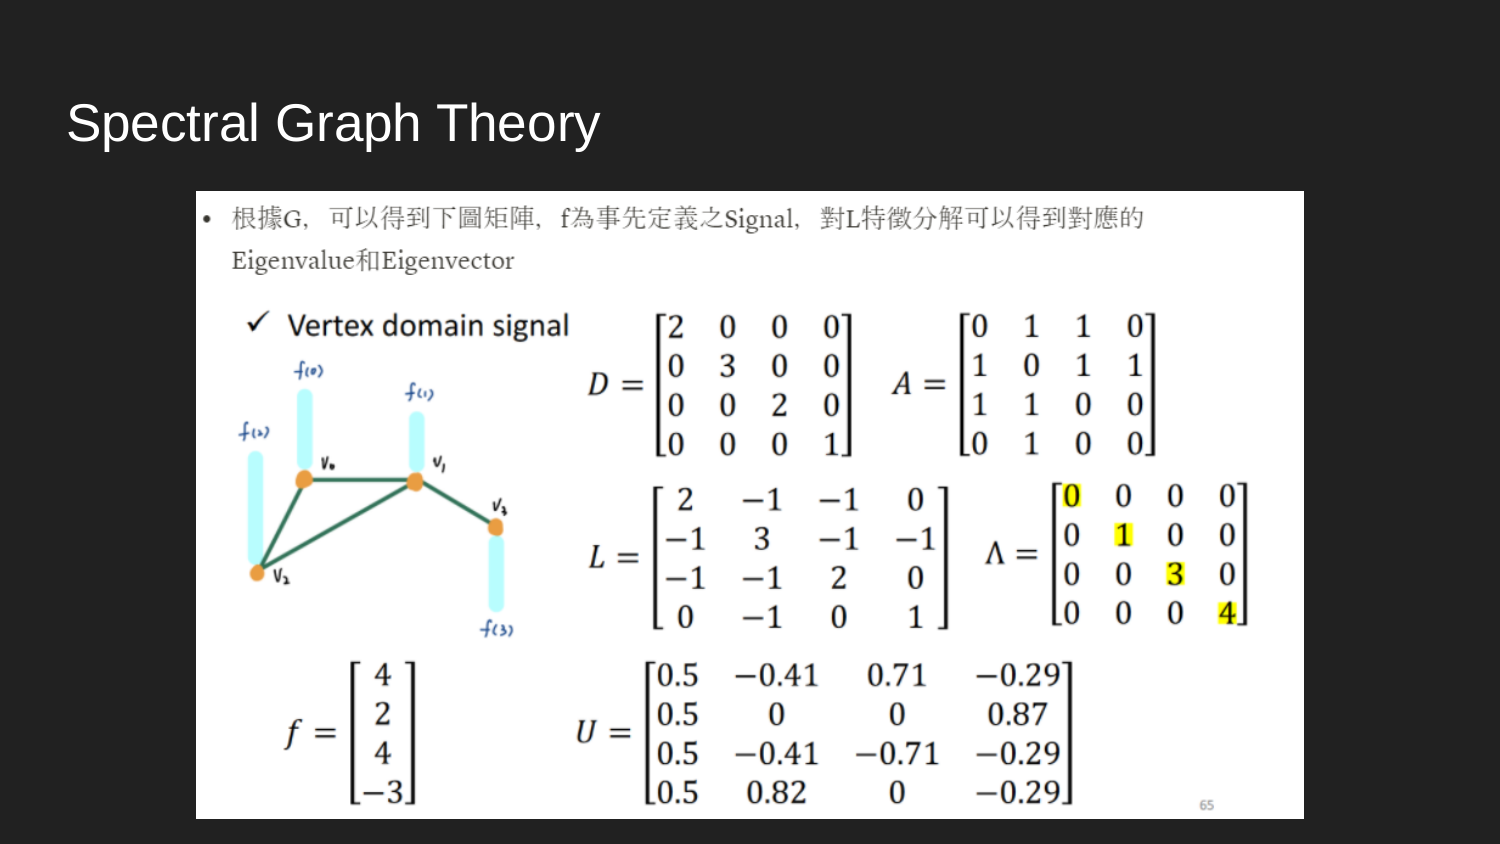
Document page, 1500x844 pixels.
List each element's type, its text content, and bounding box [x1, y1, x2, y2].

title Spectral Graph Theory [51, 72, 1449, 167]
picture [196, 191, 1304, 819]
